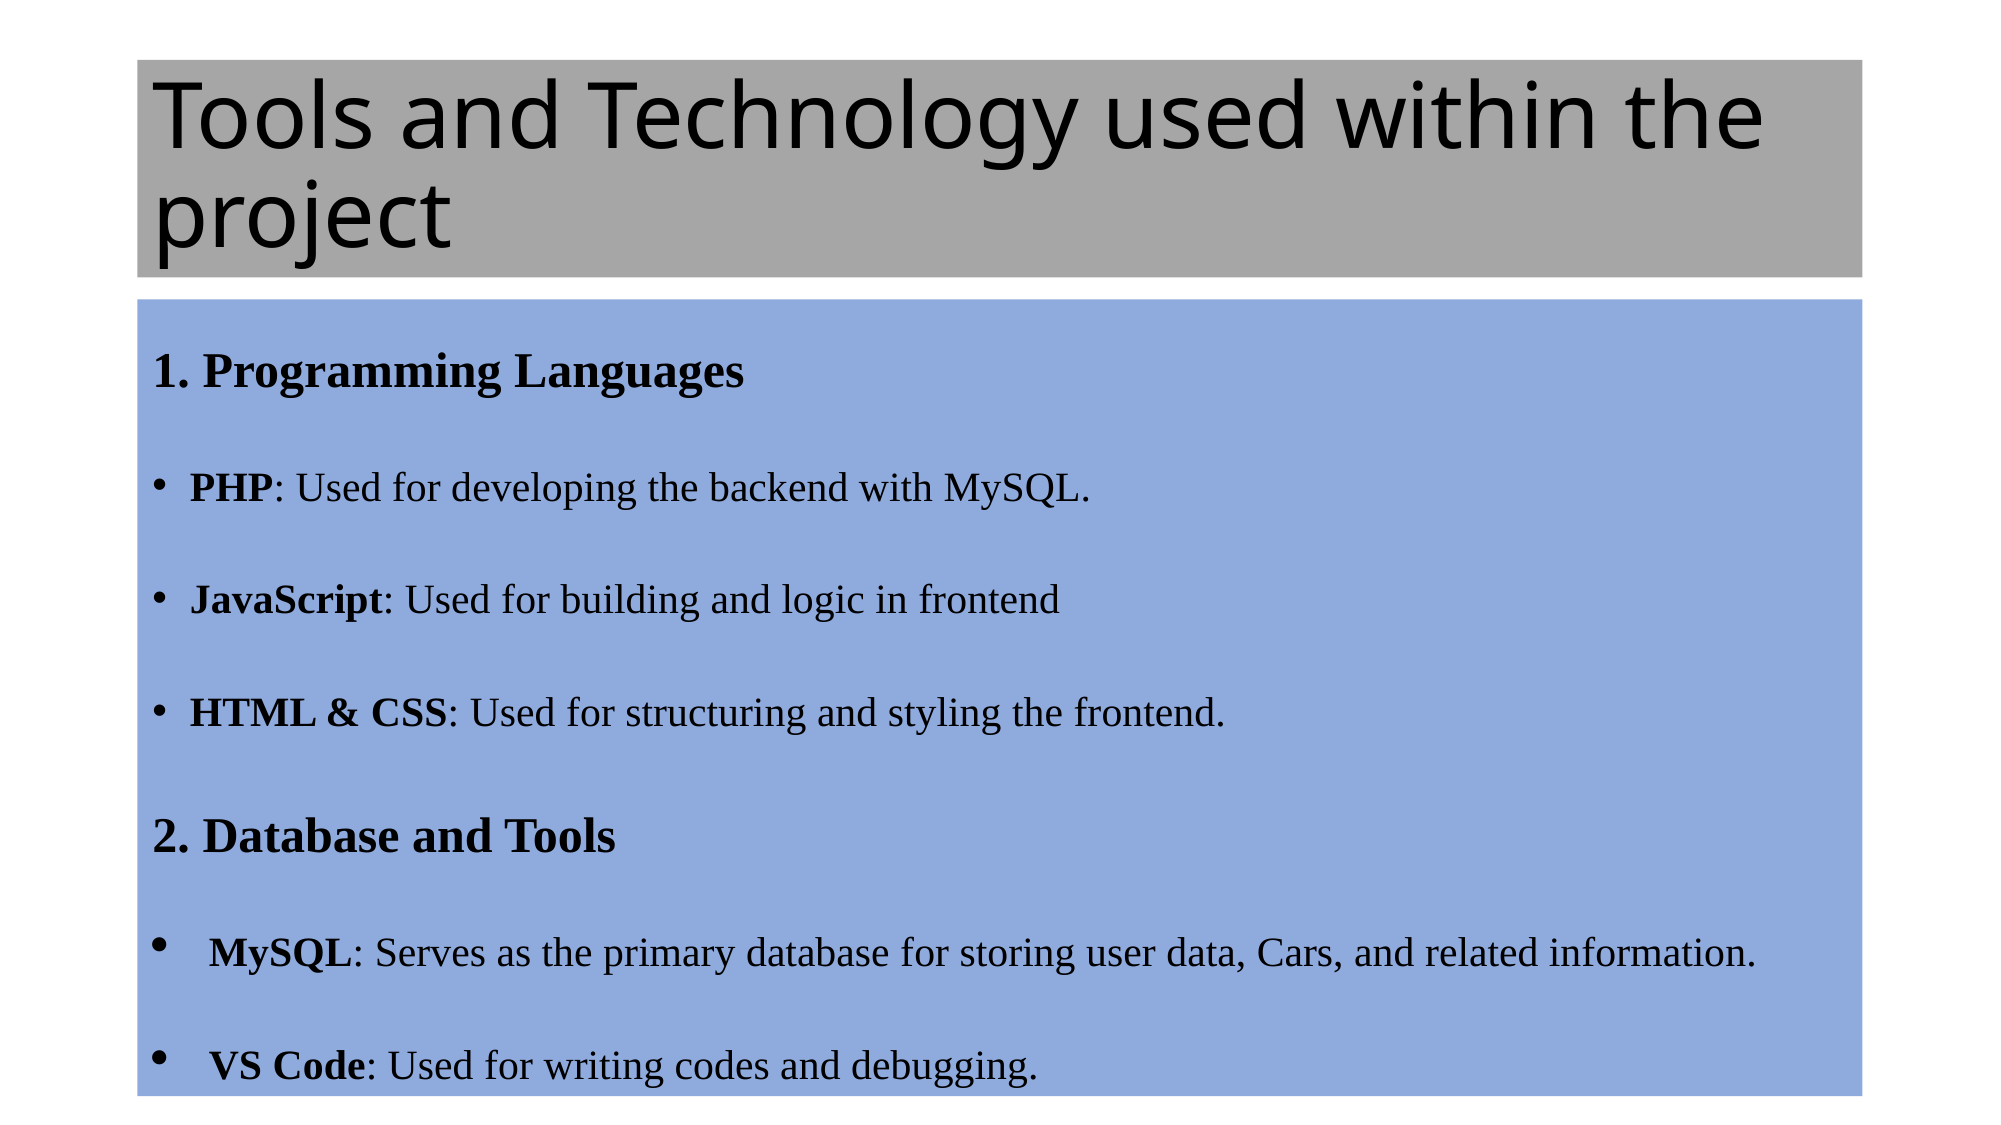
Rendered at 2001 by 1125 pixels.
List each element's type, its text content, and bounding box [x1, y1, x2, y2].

title Tools and Technology used within the project [137, 59, 1863, 278]
list 1. Programming Languages PHP: Used for developing the backend with MySQL. JavaScript: Used for building and logic in frontend HTML & CSS: Used for structuring and styling the frontend. 2. Database and Tools MySQL: Serves as the primary database for storing user data, Cars, and related information. VS Code: Used for writing codes and debugging. [137, 299, 1863, 1097]
